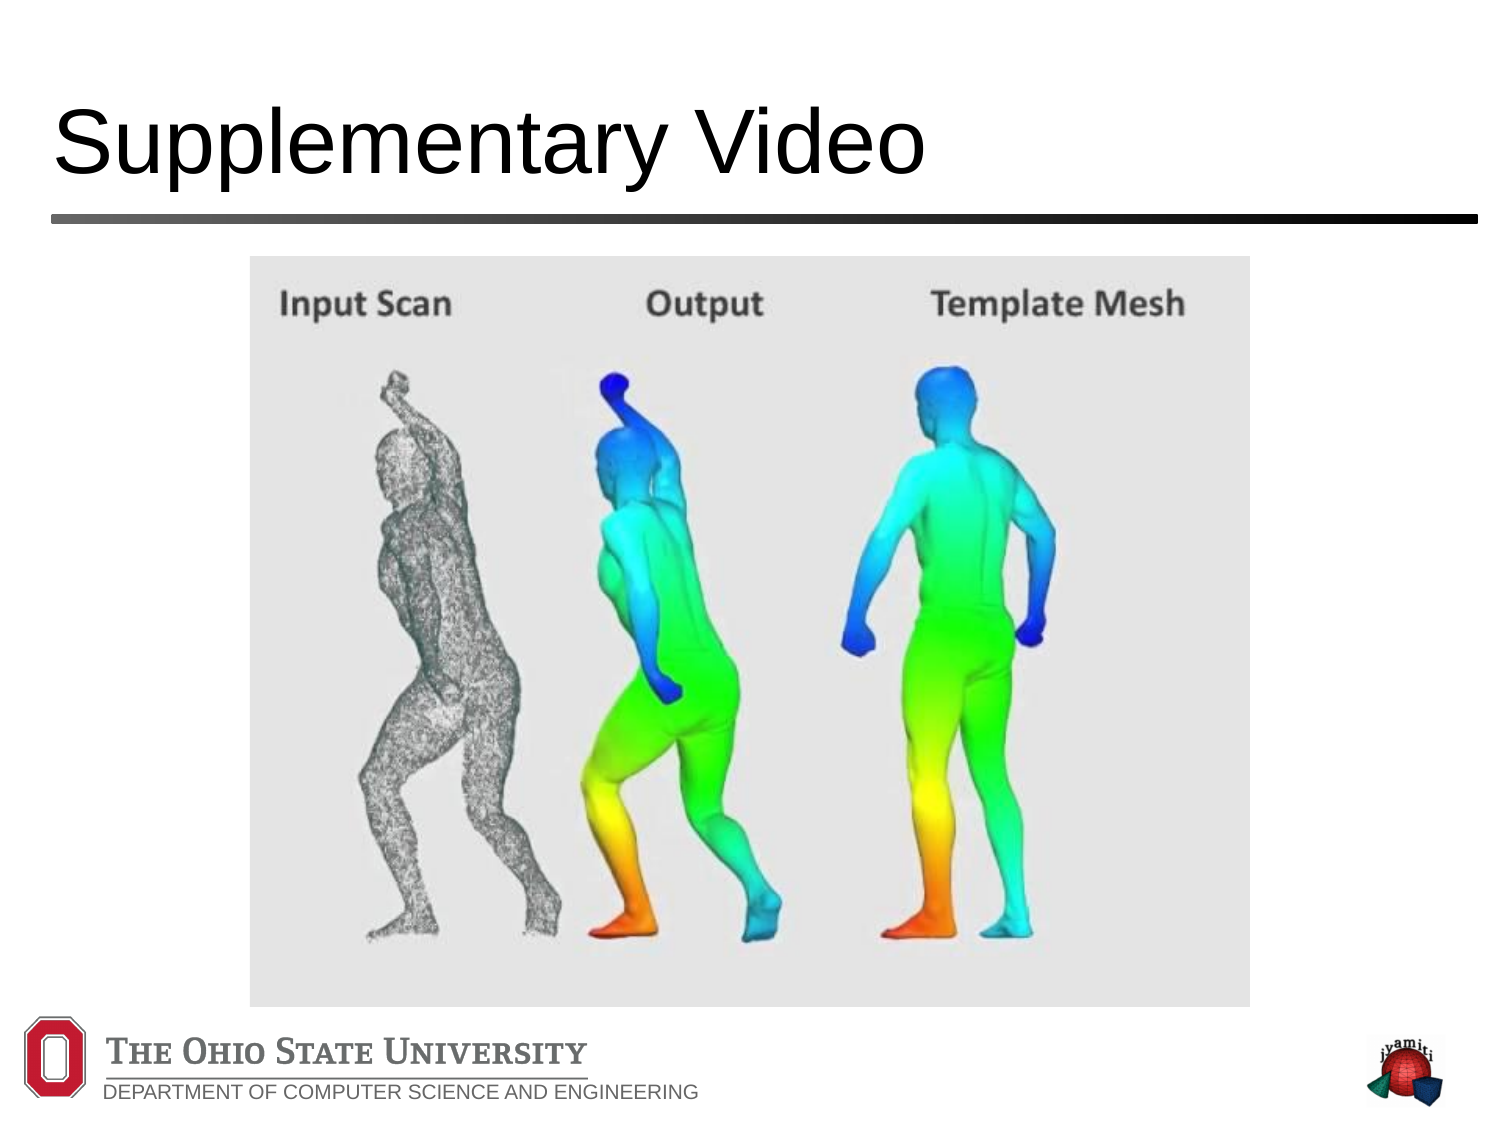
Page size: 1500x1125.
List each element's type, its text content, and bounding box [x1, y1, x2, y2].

picture [24, 1016, 588, 1098]
text_box [249, 256, 1250, 1007]
picture [1367, 1035, 1446, 1107]
title Supplementary Video [37, 19, 1463, 207]
